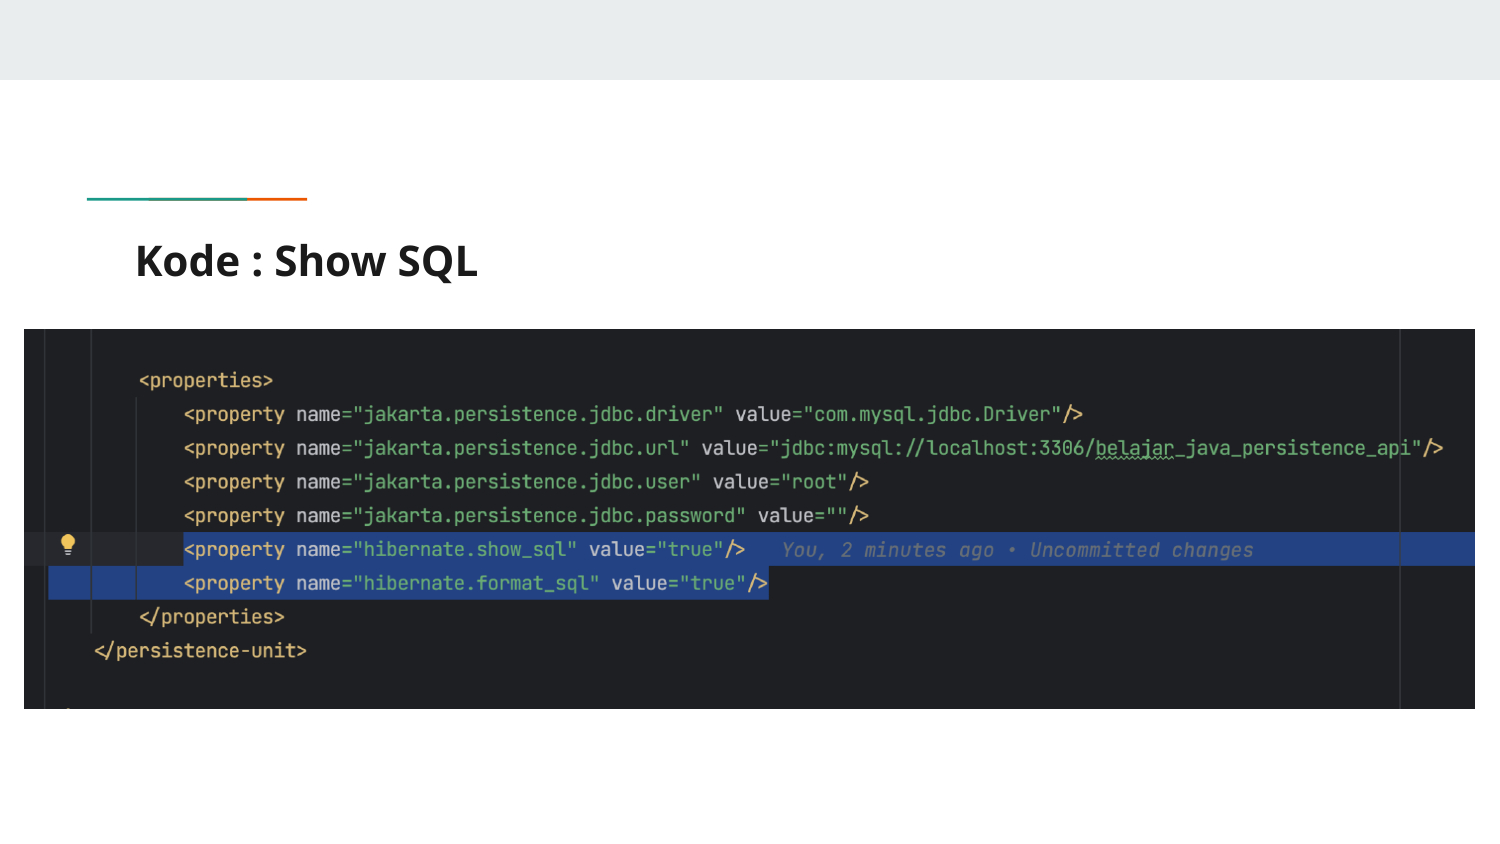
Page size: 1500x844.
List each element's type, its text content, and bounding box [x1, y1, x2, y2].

picture [24, 328, 1476, 709]
title Kode : Show SQL [119, 216, 1381, 305]
